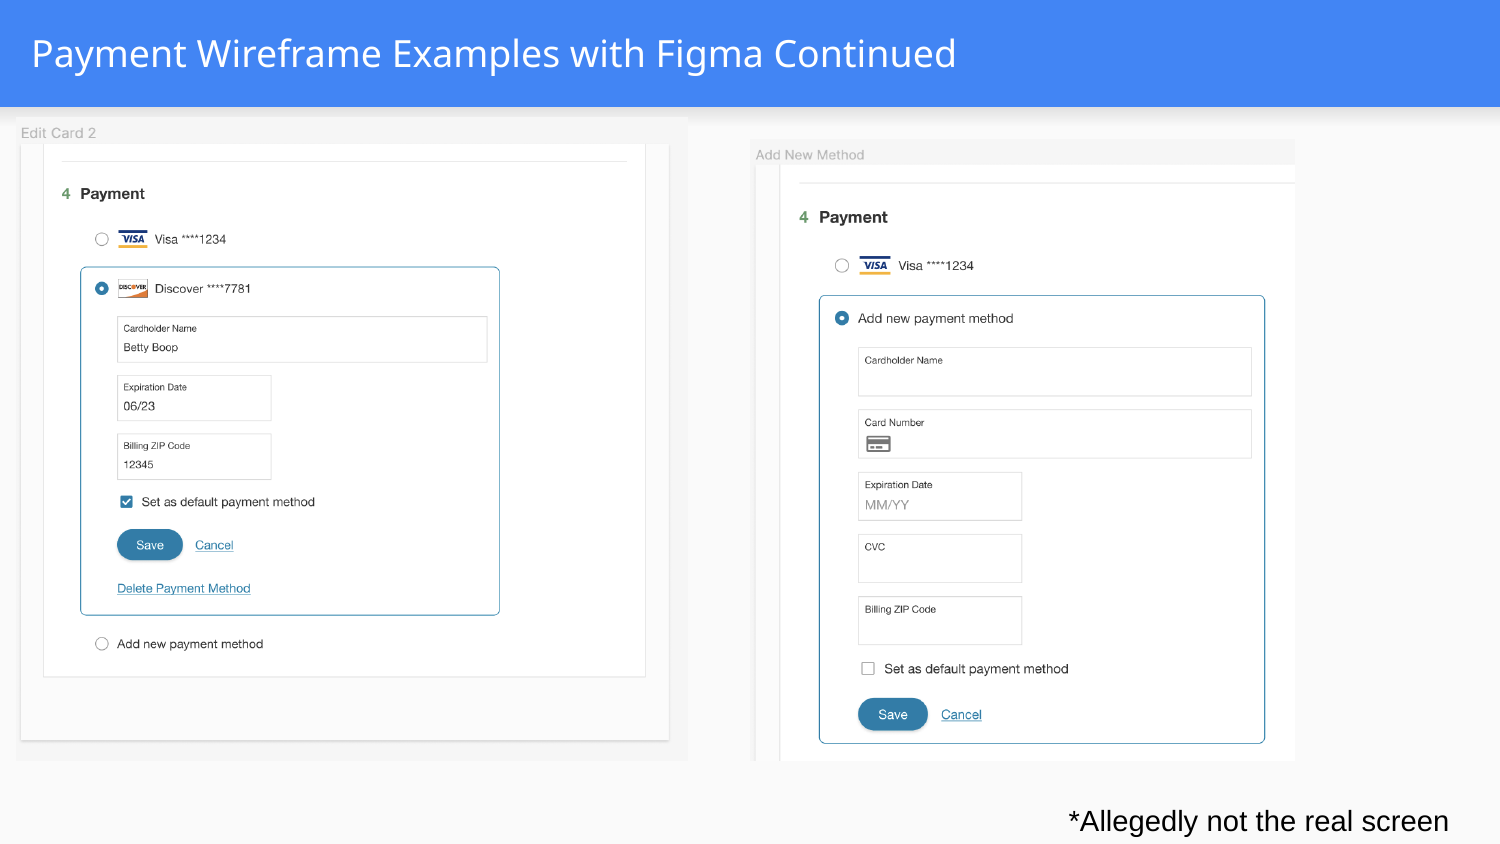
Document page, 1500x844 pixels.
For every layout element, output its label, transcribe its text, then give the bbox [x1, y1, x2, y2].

title Payment Wireframe Examples with Figma Continued [16, 2, 1464, 102]
picture [15, 117, 688, 761]
picture [749, 138, 1295, 761]
text_box *Allegedly not the real screen [1053, 787, 1500, 844]
